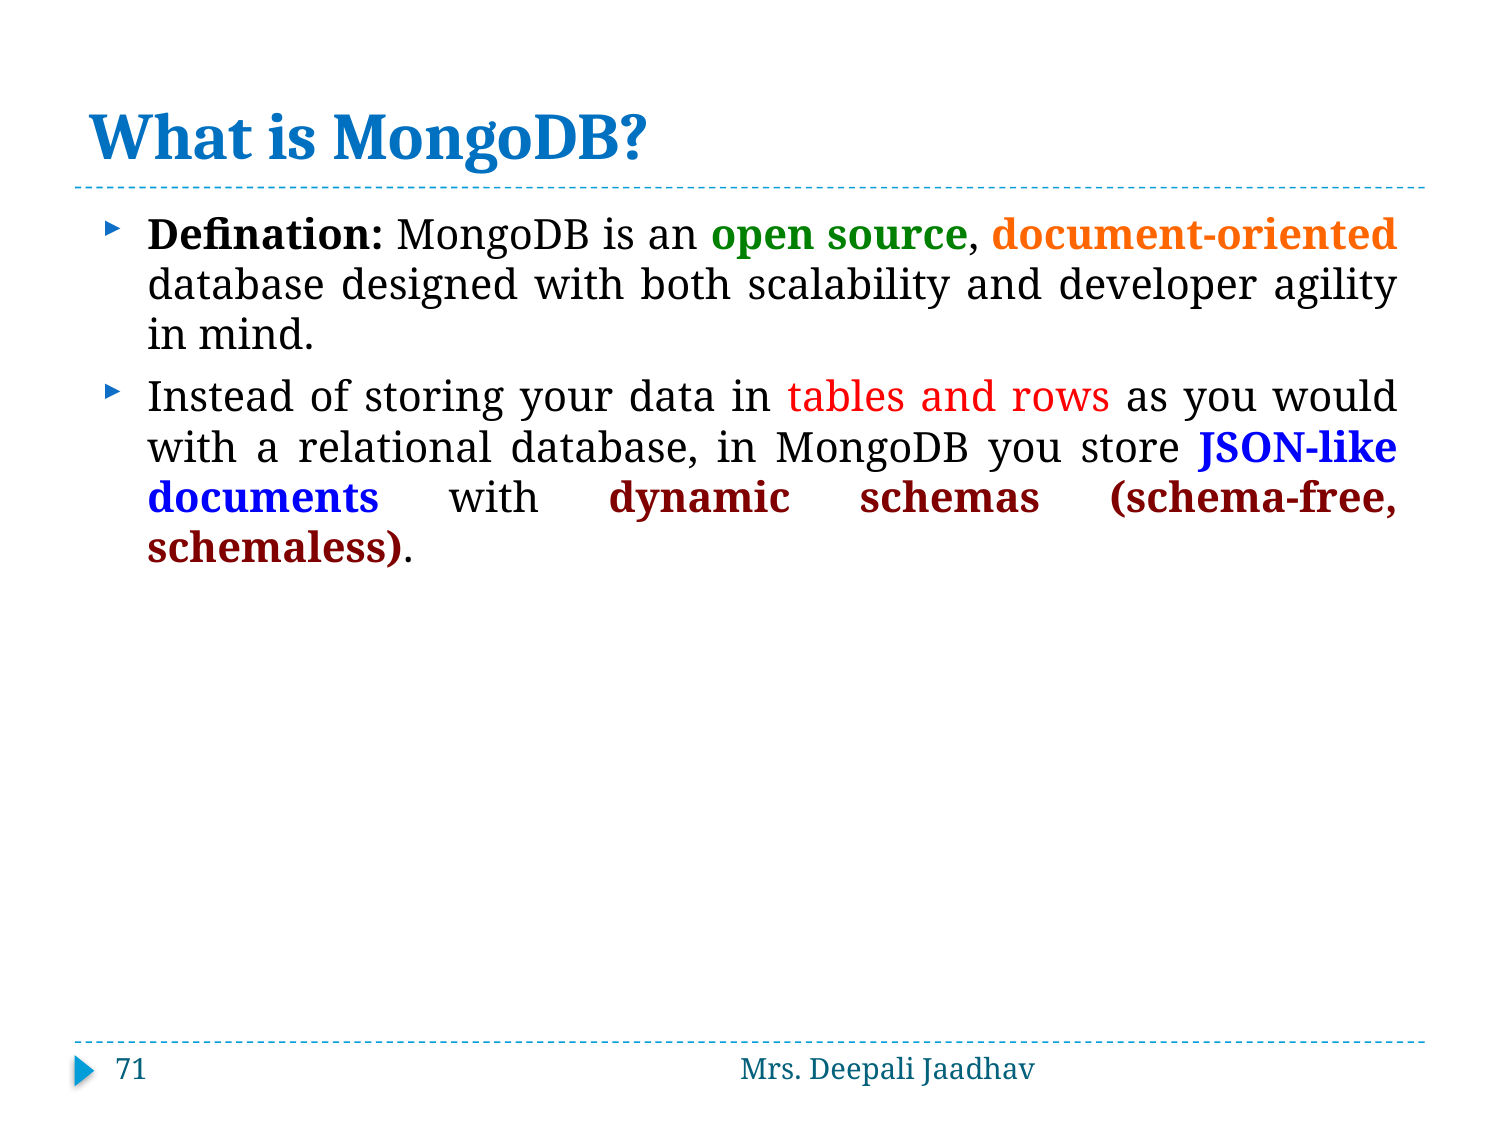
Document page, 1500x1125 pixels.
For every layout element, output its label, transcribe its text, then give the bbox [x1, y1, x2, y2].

slide_number 71 [100, 1042, 426, 1103]
title What is MongoDB? [75, 62, 1133, 181]
footer Mrs. Deepali Jaadhav [475, 1042, 1051, 1103]
list Defination: MongoDB is an open source, document-oriented database designed with both scalability and developer agility in mind. Instead of storing your data in tables and rows as you would with a relational database, in MongoDB you store JSON-like documents with dynamic schemas (schema-free, schemaless). [87, 200, 1413, 897]
